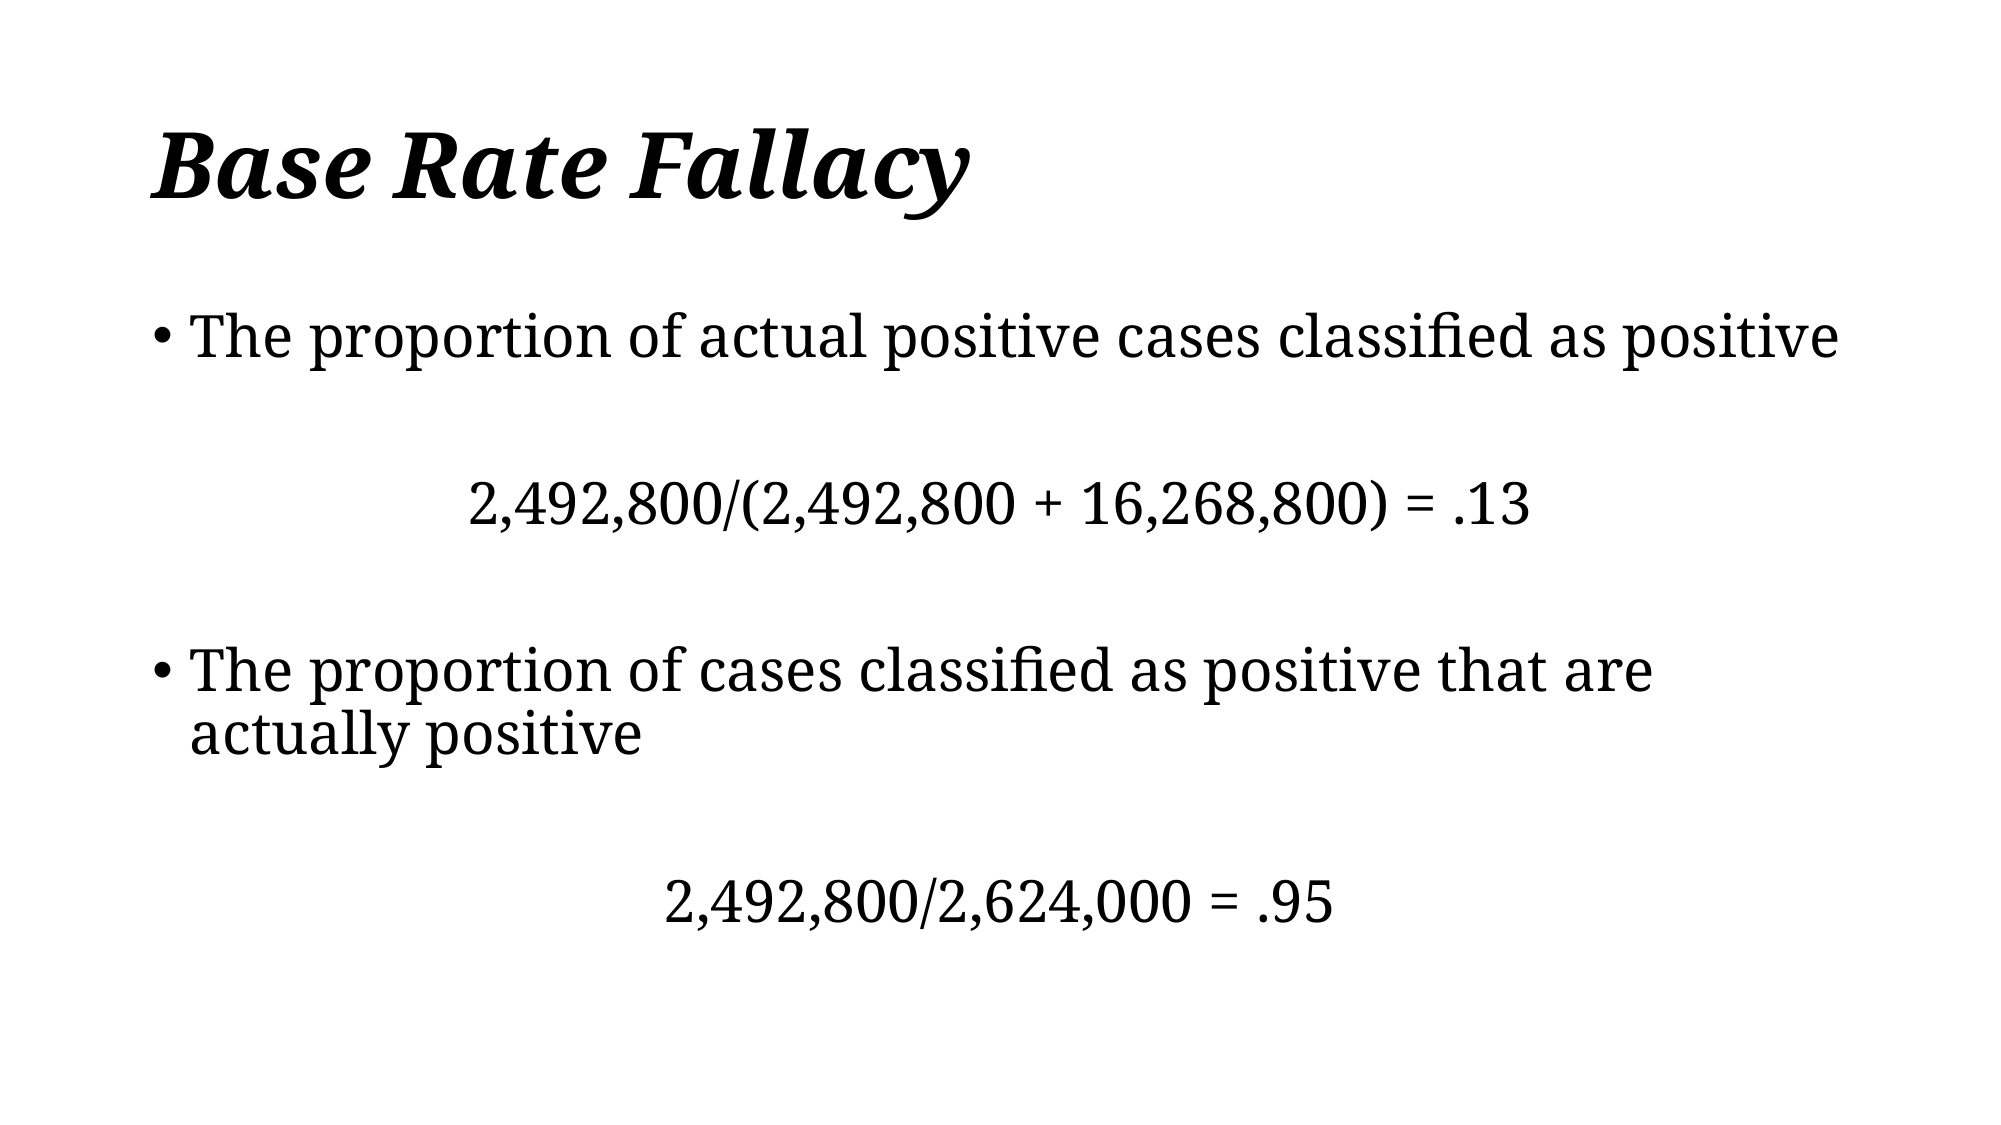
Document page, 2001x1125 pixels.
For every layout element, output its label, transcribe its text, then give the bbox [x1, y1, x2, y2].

list The proportion of actual positive cases classified as positive 2,492,800/(2,492,800 + 16,268,800) = .13 The proportion of cases classified as positive that are actually positive 2,492,800/2,624,000 = .95 [137, 299, 1863, 1098]
title Base Rate Fallacy [137, 59, 1863, 278]
